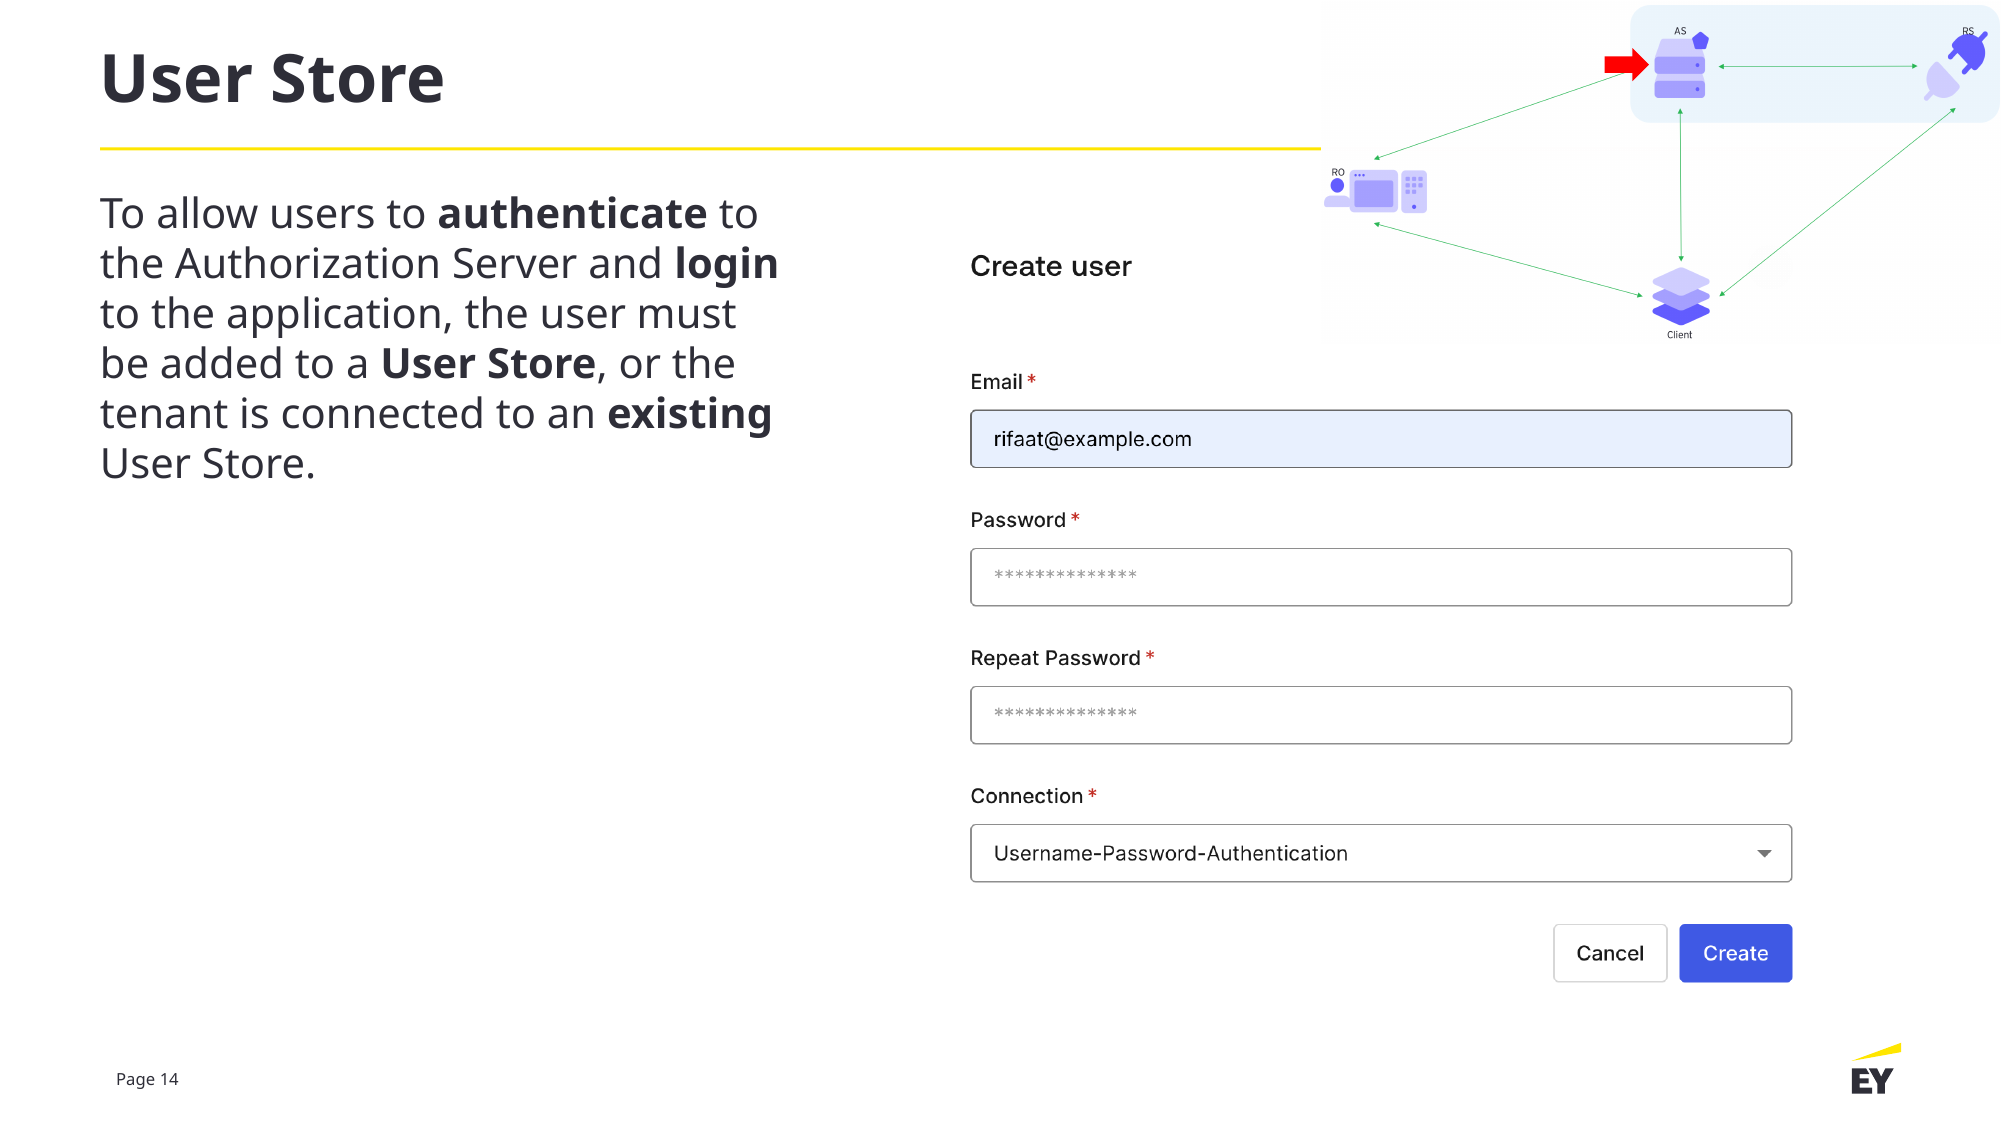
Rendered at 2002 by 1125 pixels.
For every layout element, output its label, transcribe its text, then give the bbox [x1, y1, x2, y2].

title User Store [100, 48, 1316, 146]
slide_number Page 14 [101, 1061, 211, 1092]
picture [964, 1, 2001, 999]
list To allow users to authenticate to the Authorization Server and login to the application, the user must be added to a User Store, or the tenant is connected to an existing User Store. [100, 186, 791, 999]
